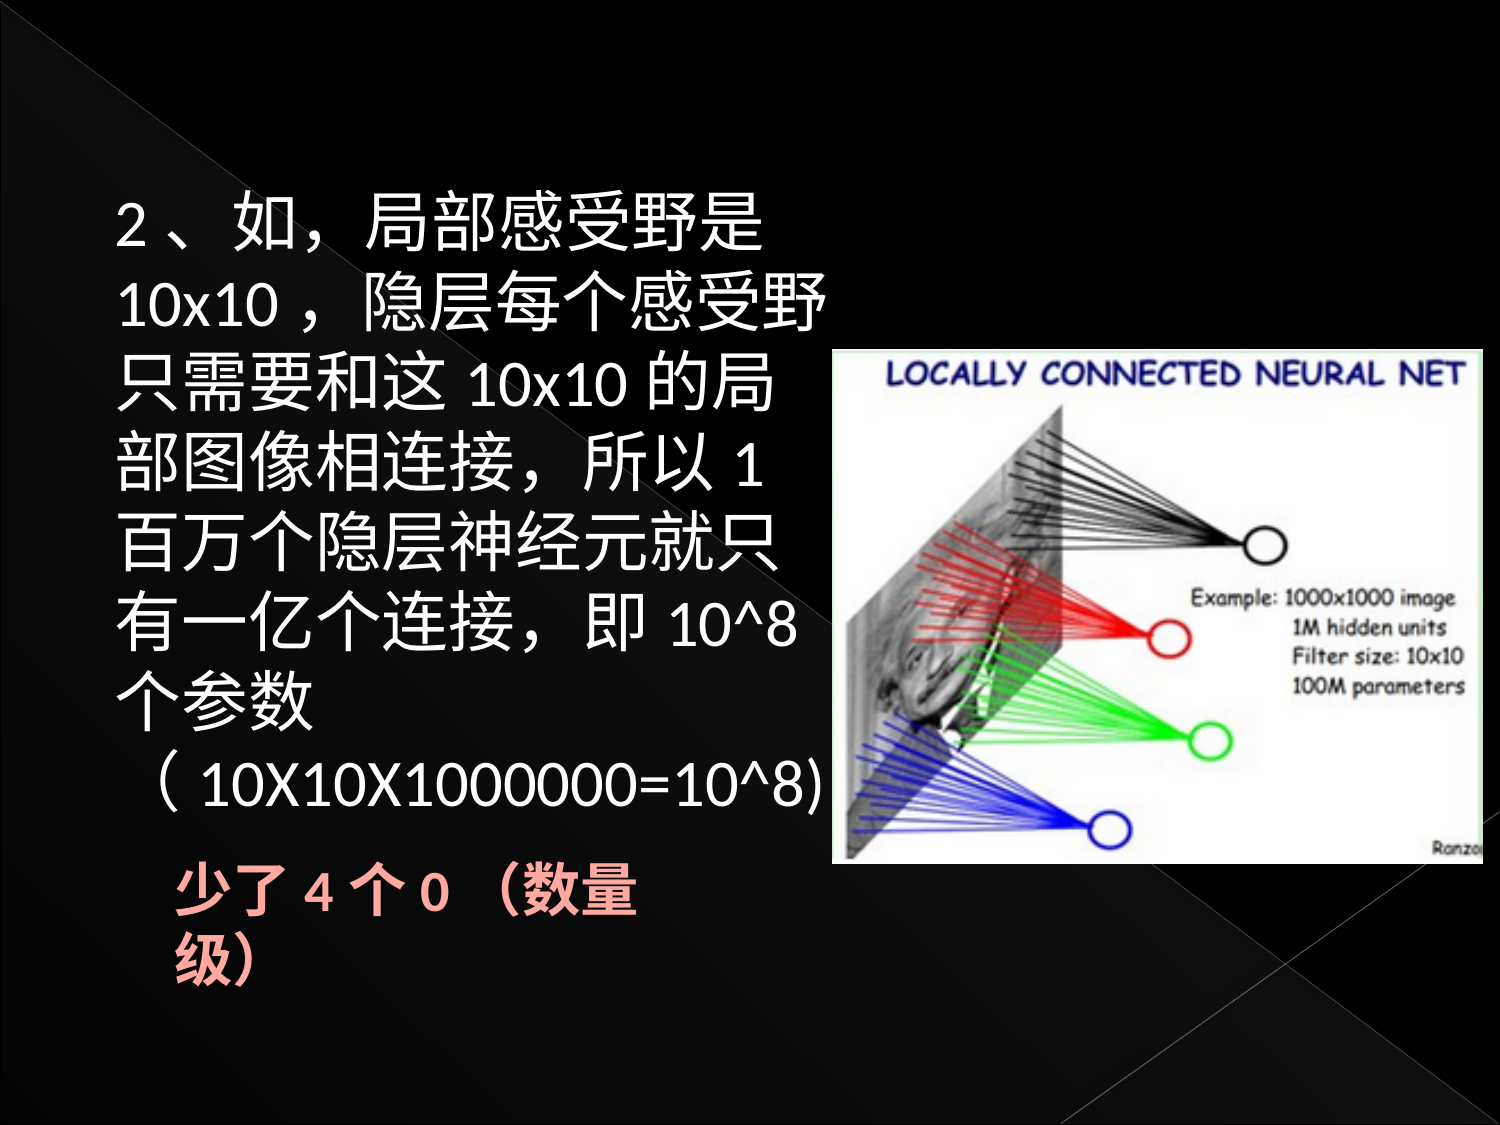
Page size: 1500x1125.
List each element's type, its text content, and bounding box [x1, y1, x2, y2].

text_box 2、如，局部感受野是10x10，隐层每个感受野只需要和这10x10的局部图像相连接，所以1百万个隐层神经元就只有一亿个连接，即10^8个参数（10X10X1000000=10^8) [100, 172, 851, 828]
picture [832, 349, 1483, 864]
text_box 少了4个0（数量级） [159, 845, 715, 1001]
